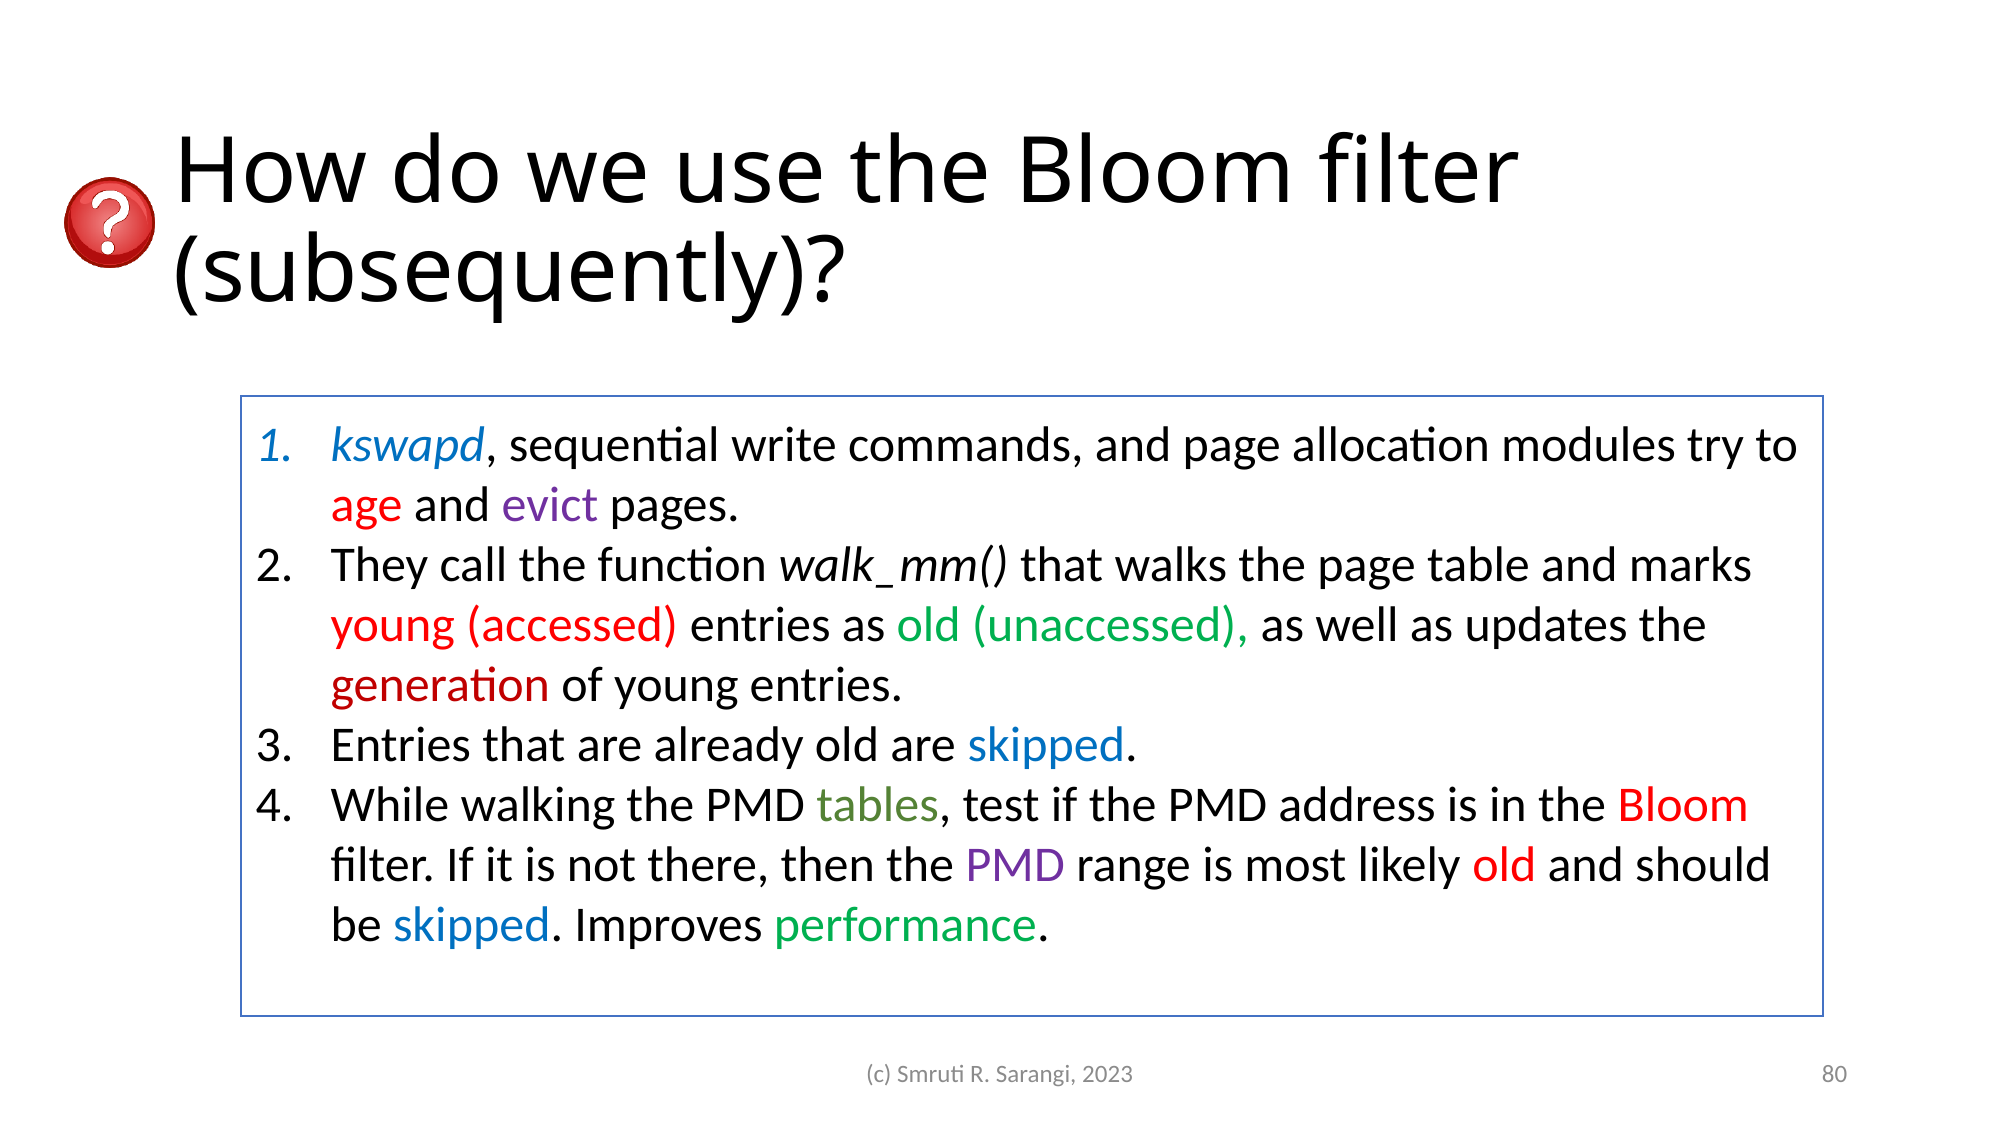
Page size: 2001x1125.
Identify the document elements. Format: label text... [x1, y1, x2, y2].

footer (c) Smruti R. Sarangi, 2023 [662, 1042, 1338, 1103]
title How do we use the Bloom filter (subsequently)? [158, 113, 1984, 332]
slide_number 80 [1412, 1042, 1863, 1103]
text_box kswapd, sequential write commands, and page allocation modules try to age and evict pages. They call the function walk_mm() that walks the page table and marks young (accessed) entries as old (unaccessed), as well as updates the generation of young entries. Entries that are already old are skipped. While walking the PMD tables, test if the PMD address is in the Bloom filter. If it is not there, then the PMD range is most likely old and should be skipped. Improves performance. [240, 395, 1824, 1017]
picture [64, 177, 155, 268]
